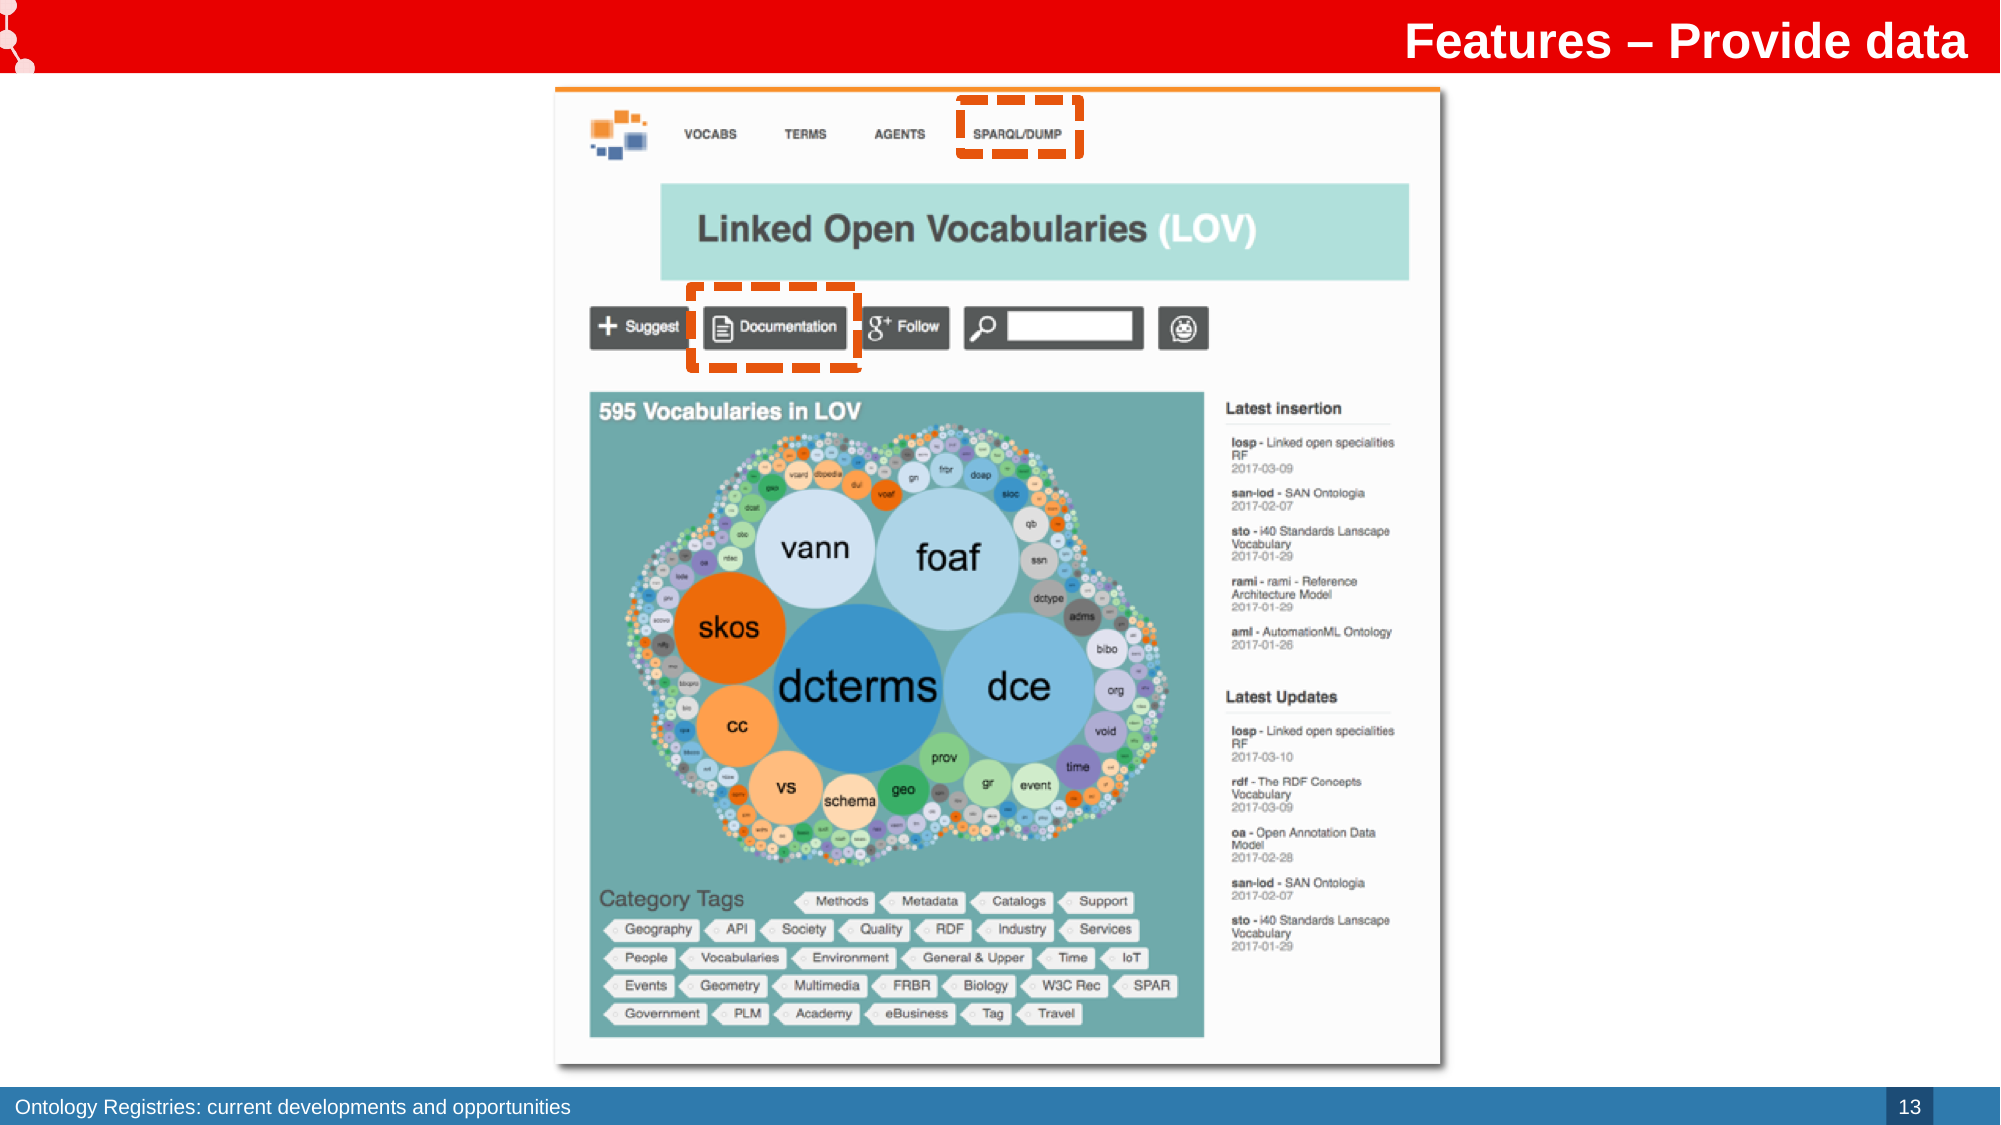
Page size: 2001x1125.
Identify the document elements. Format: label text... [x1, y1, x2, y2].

slide_number 13 [1886, 1086, 1934, 1125]
picture [550, 82, 1450, 1076]
title Features – Provide data [283, 13, 1984, 64]
